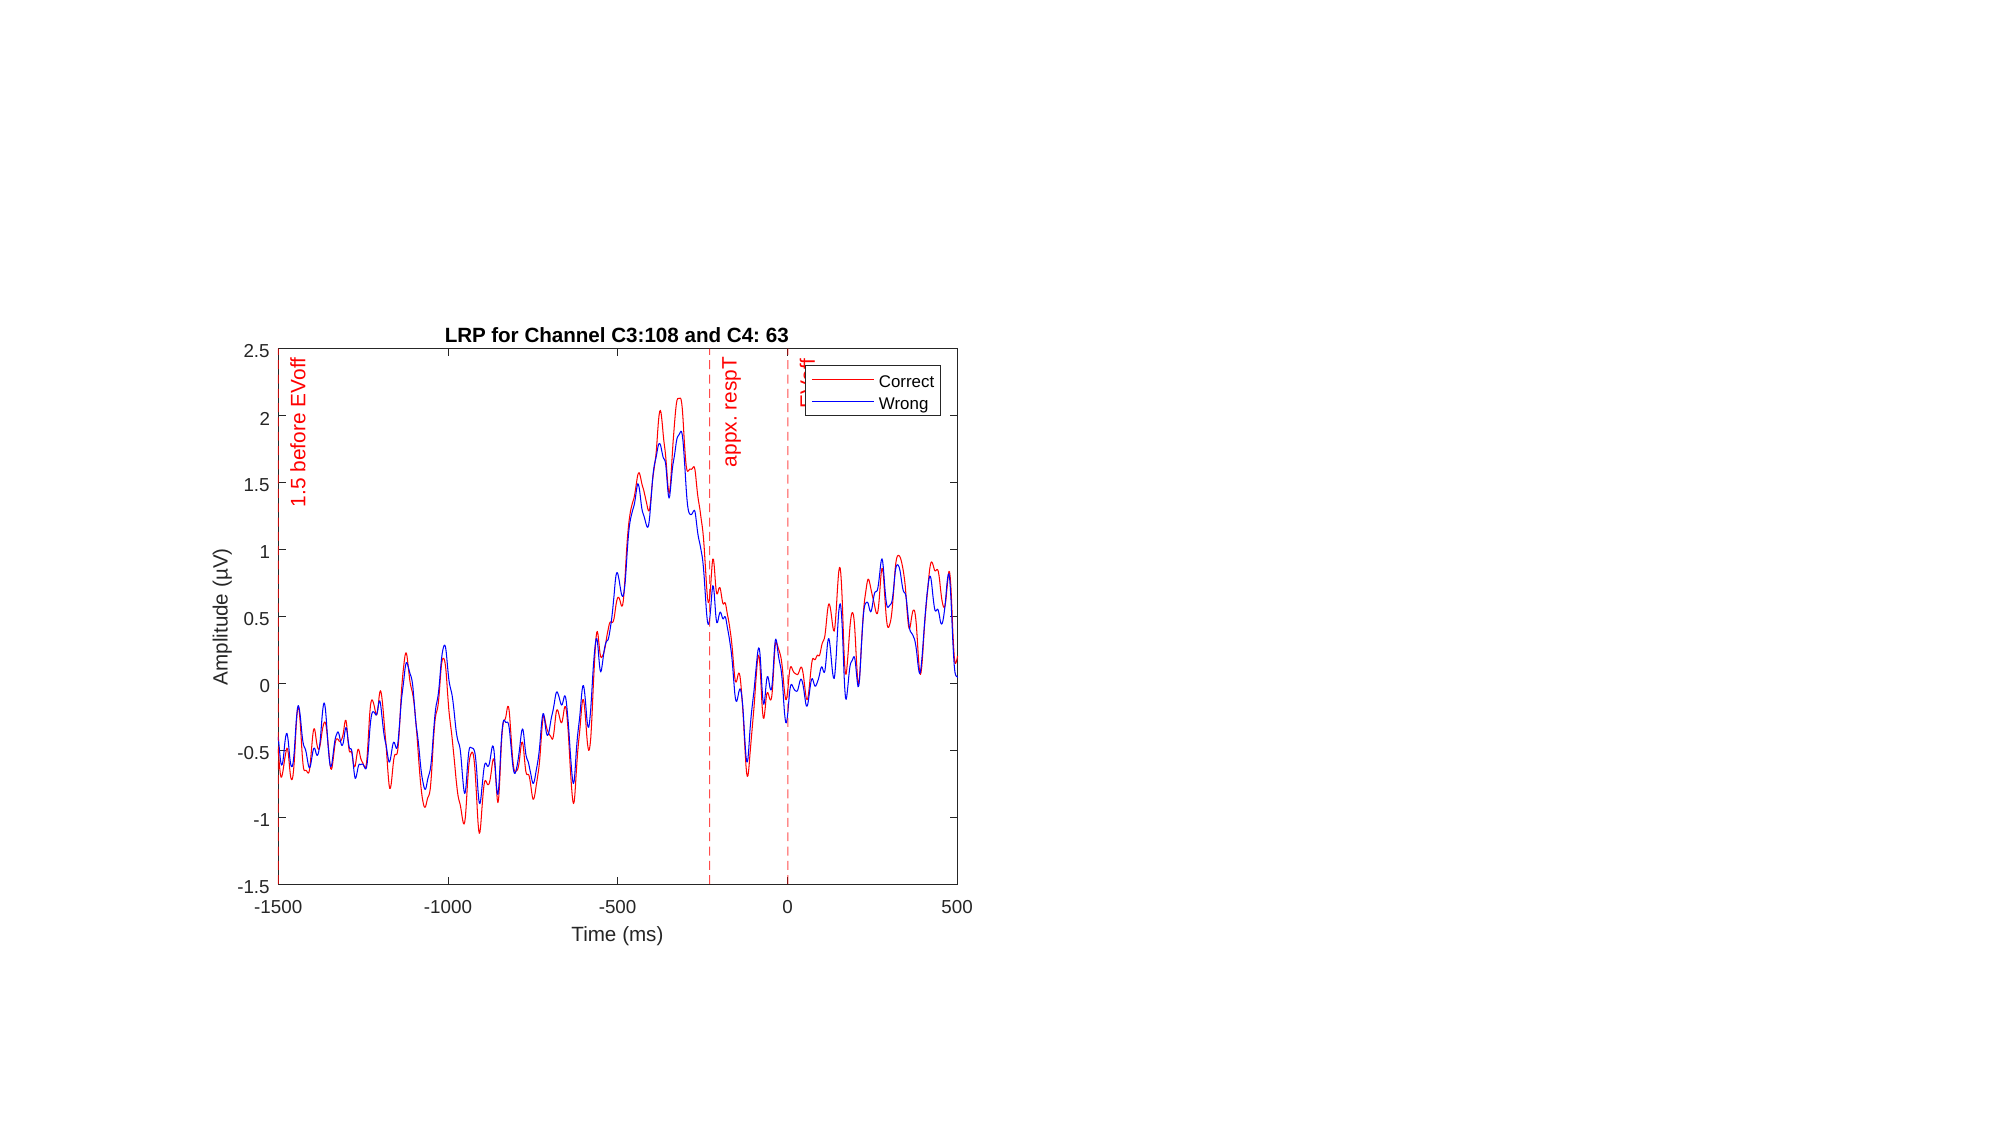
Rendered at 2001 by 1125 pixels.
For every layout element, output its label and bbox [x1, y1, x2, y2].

picture [164, 298, 1041, 957]
